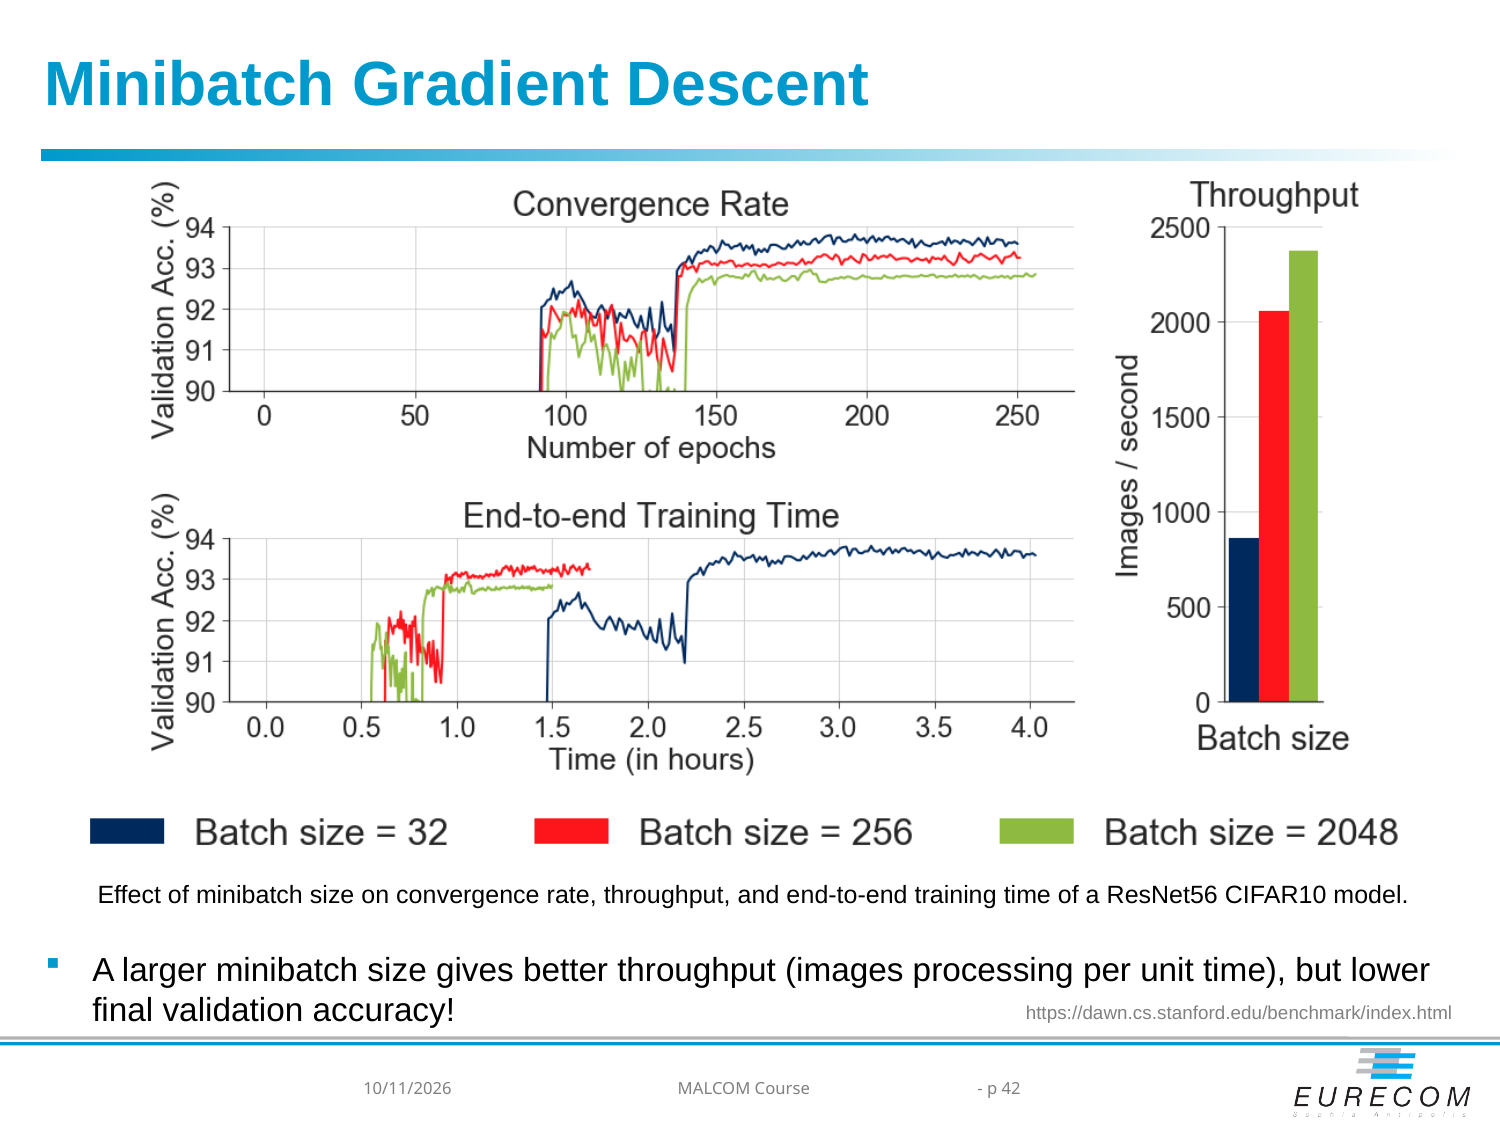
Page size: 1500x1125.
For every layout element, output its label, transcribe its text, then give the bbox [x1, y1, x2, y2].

footer MALCOM Course [537, 1070, 951, 1103]
picture [1293, 1048, 1477, 1118]
text_box Effect of minibatch size on convergence rate, throughput, and end-to-end training time of a ResNet56 CIFAR10 model. [82, 871, 1436, 917]
picture [67, 172, 1421, 874]
text_box https://dawn.cs.stanford.edu/benchmark/index.html [1011, 993, 1467, 1031]
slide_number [348, 1070, 526, 1103]
text_box A larger minibatch size gives better throughput (images processing per unit time), but lower final validation accuracy! [0, 940, 1500, 1047]
slide_number - p 42 [962, 1070, 1081, 1103]
text_box Minibatch Gradient Descent [29, 35, 1436, 142]
